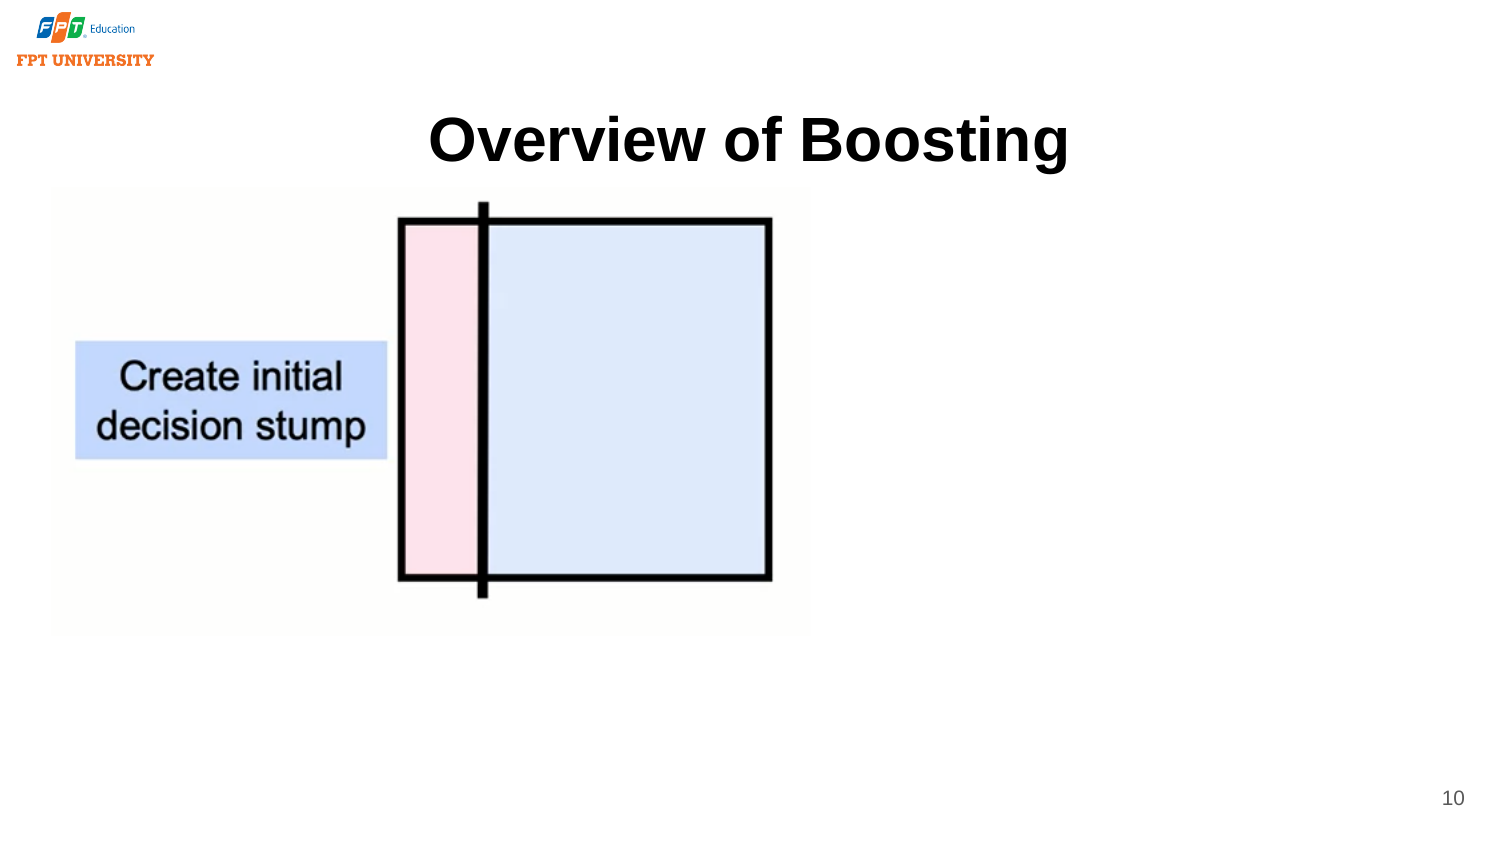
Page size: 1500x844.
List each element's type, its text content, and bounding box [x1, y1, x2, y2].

slide_number 10 [1389, 764, 1480, 830]
picture [11, 1, 160, 77]
picture [50, 187, 811, 637]
title Overview of Boosting [51, 72, 1449, 167]
